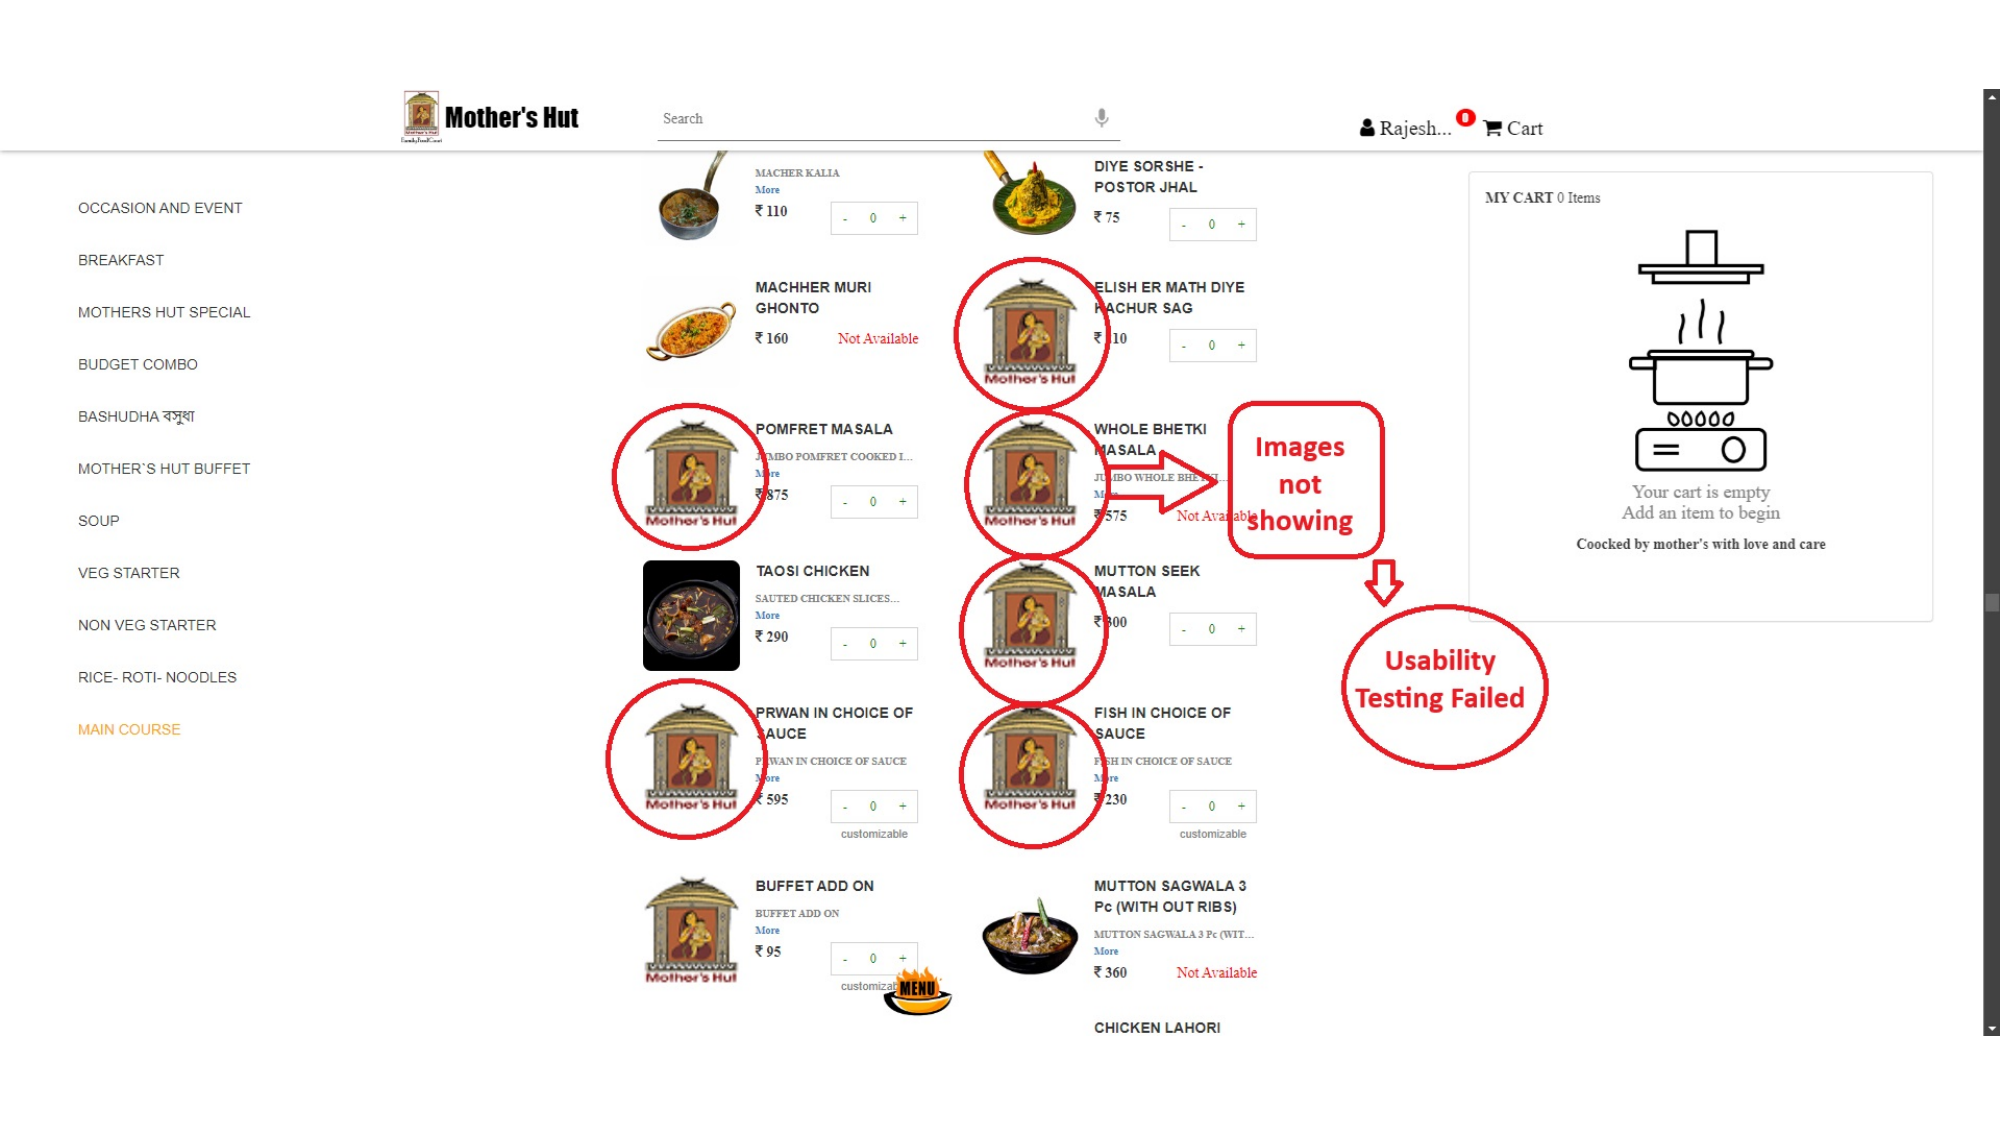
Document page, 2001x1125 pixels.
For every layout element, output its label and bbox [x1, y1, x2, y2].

picture [0, 89, 2000, 1036]
